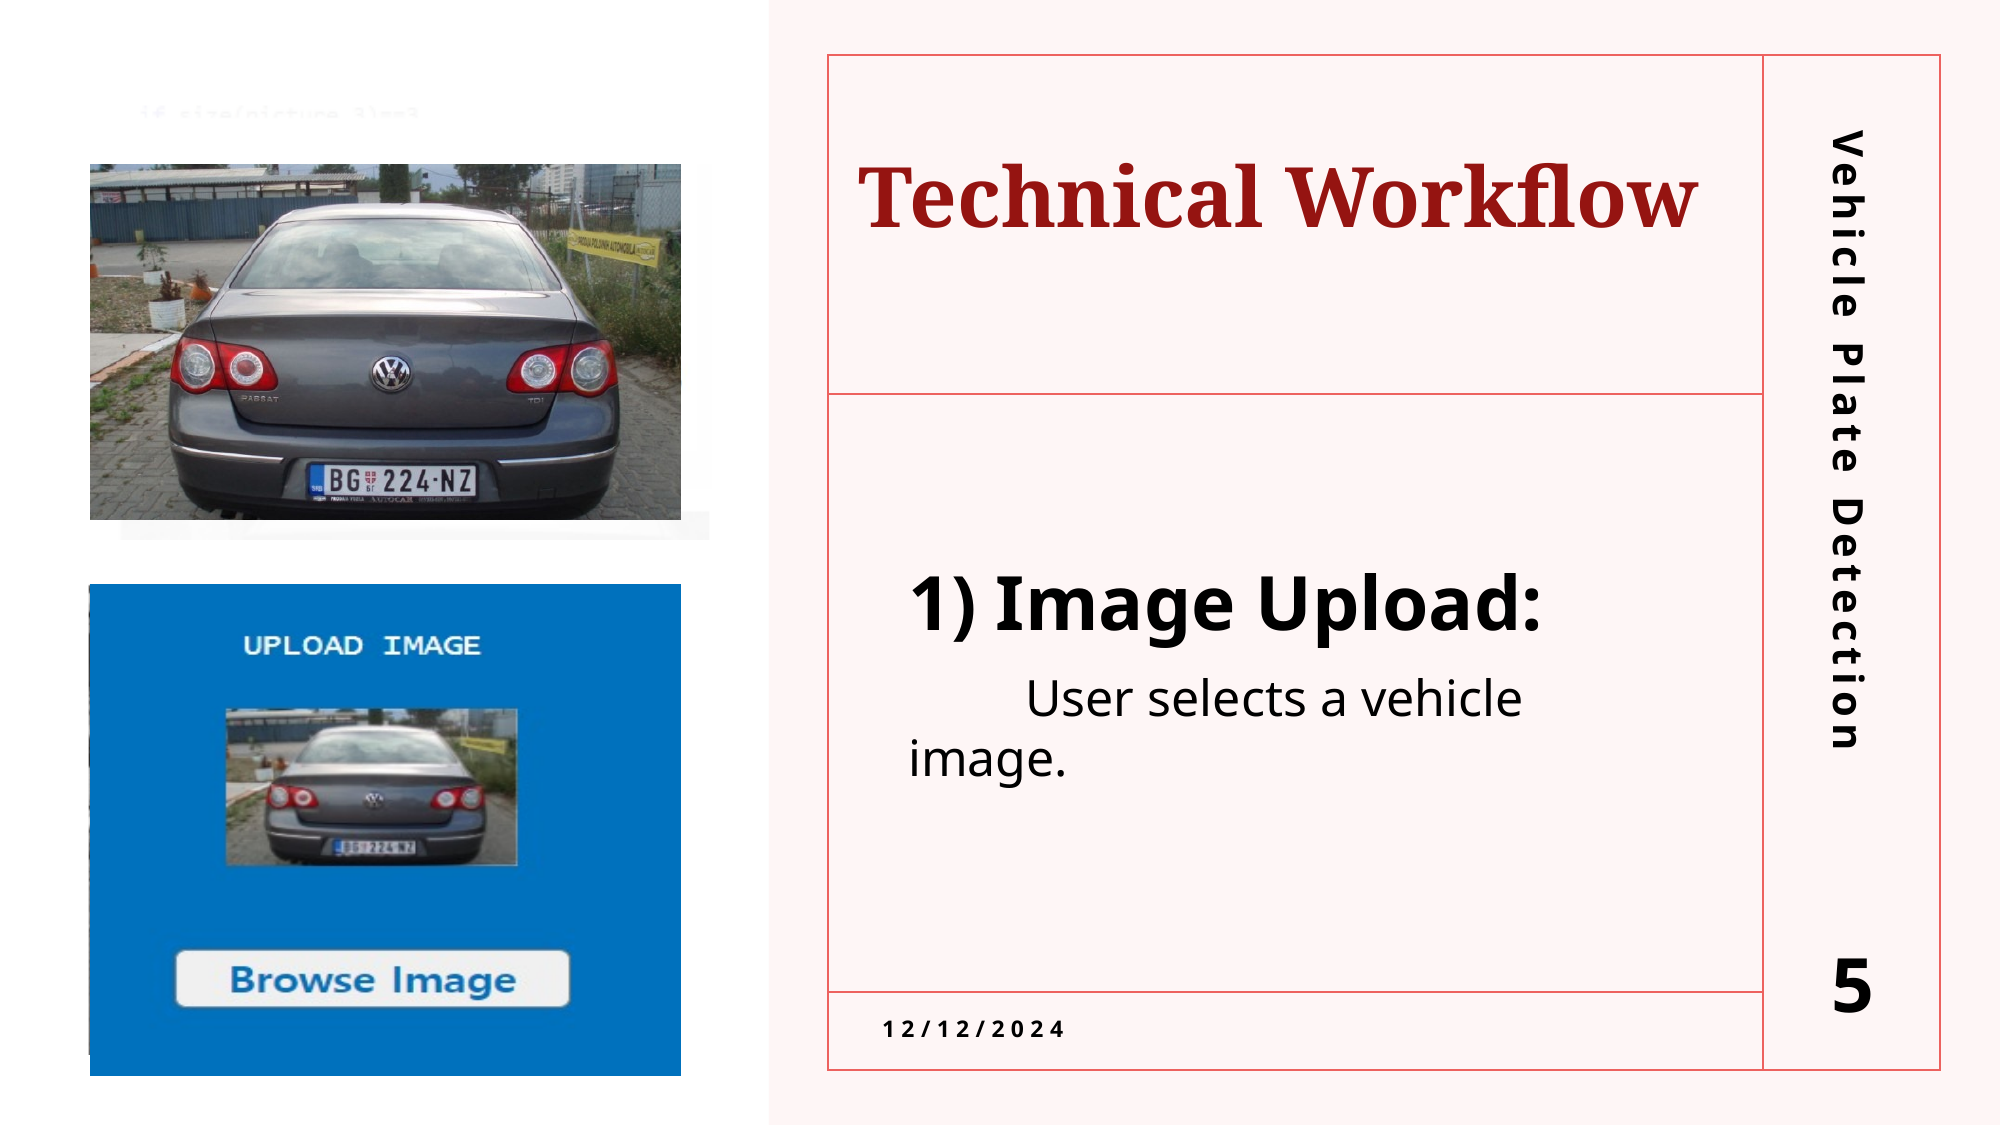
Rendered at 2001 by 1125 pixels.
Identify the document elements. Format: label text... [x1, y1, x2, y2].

footer Vehicle Plate Detection [1822, 115, 1883, 791]
picture [88, 584, 681, 1077]
title Technical Workflow [843, 77, 1734, 324]
picture [90, 70, 712, 540]
slide_number 5 [1775, 930, 1932, 1055]
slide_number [867, 1007, 1661, 1055]
list 1) Image Upload: User selects a vehicle image. [893, 458, 1690, 931]
